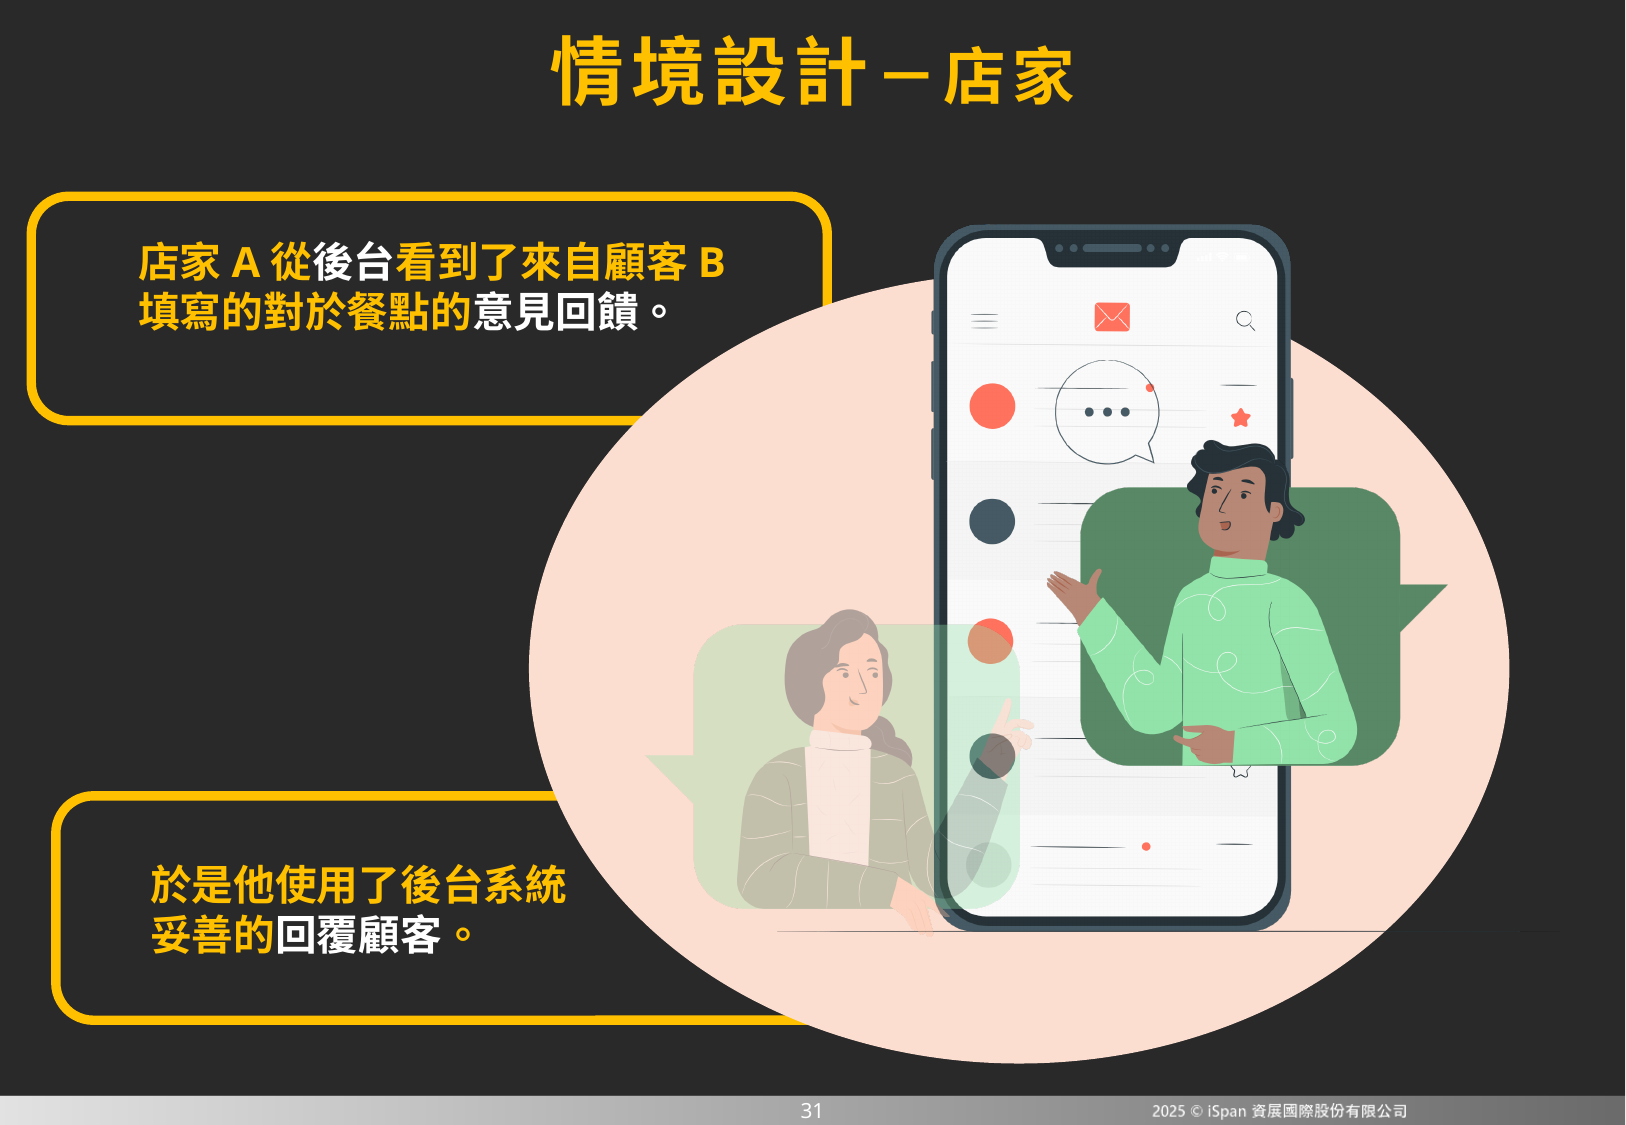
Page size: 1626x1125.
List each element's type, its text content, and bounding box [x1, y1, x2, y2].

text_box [31, 196, 726, 442]
text_box [528, 542, 554, 795]
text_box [55, 795, 554, 1064]
text_box [1039, 983, 1232, 1064]
title 情境設計－店家 [103, 13, 1522, 126]
picture [0, 0, 1626, 1125]
